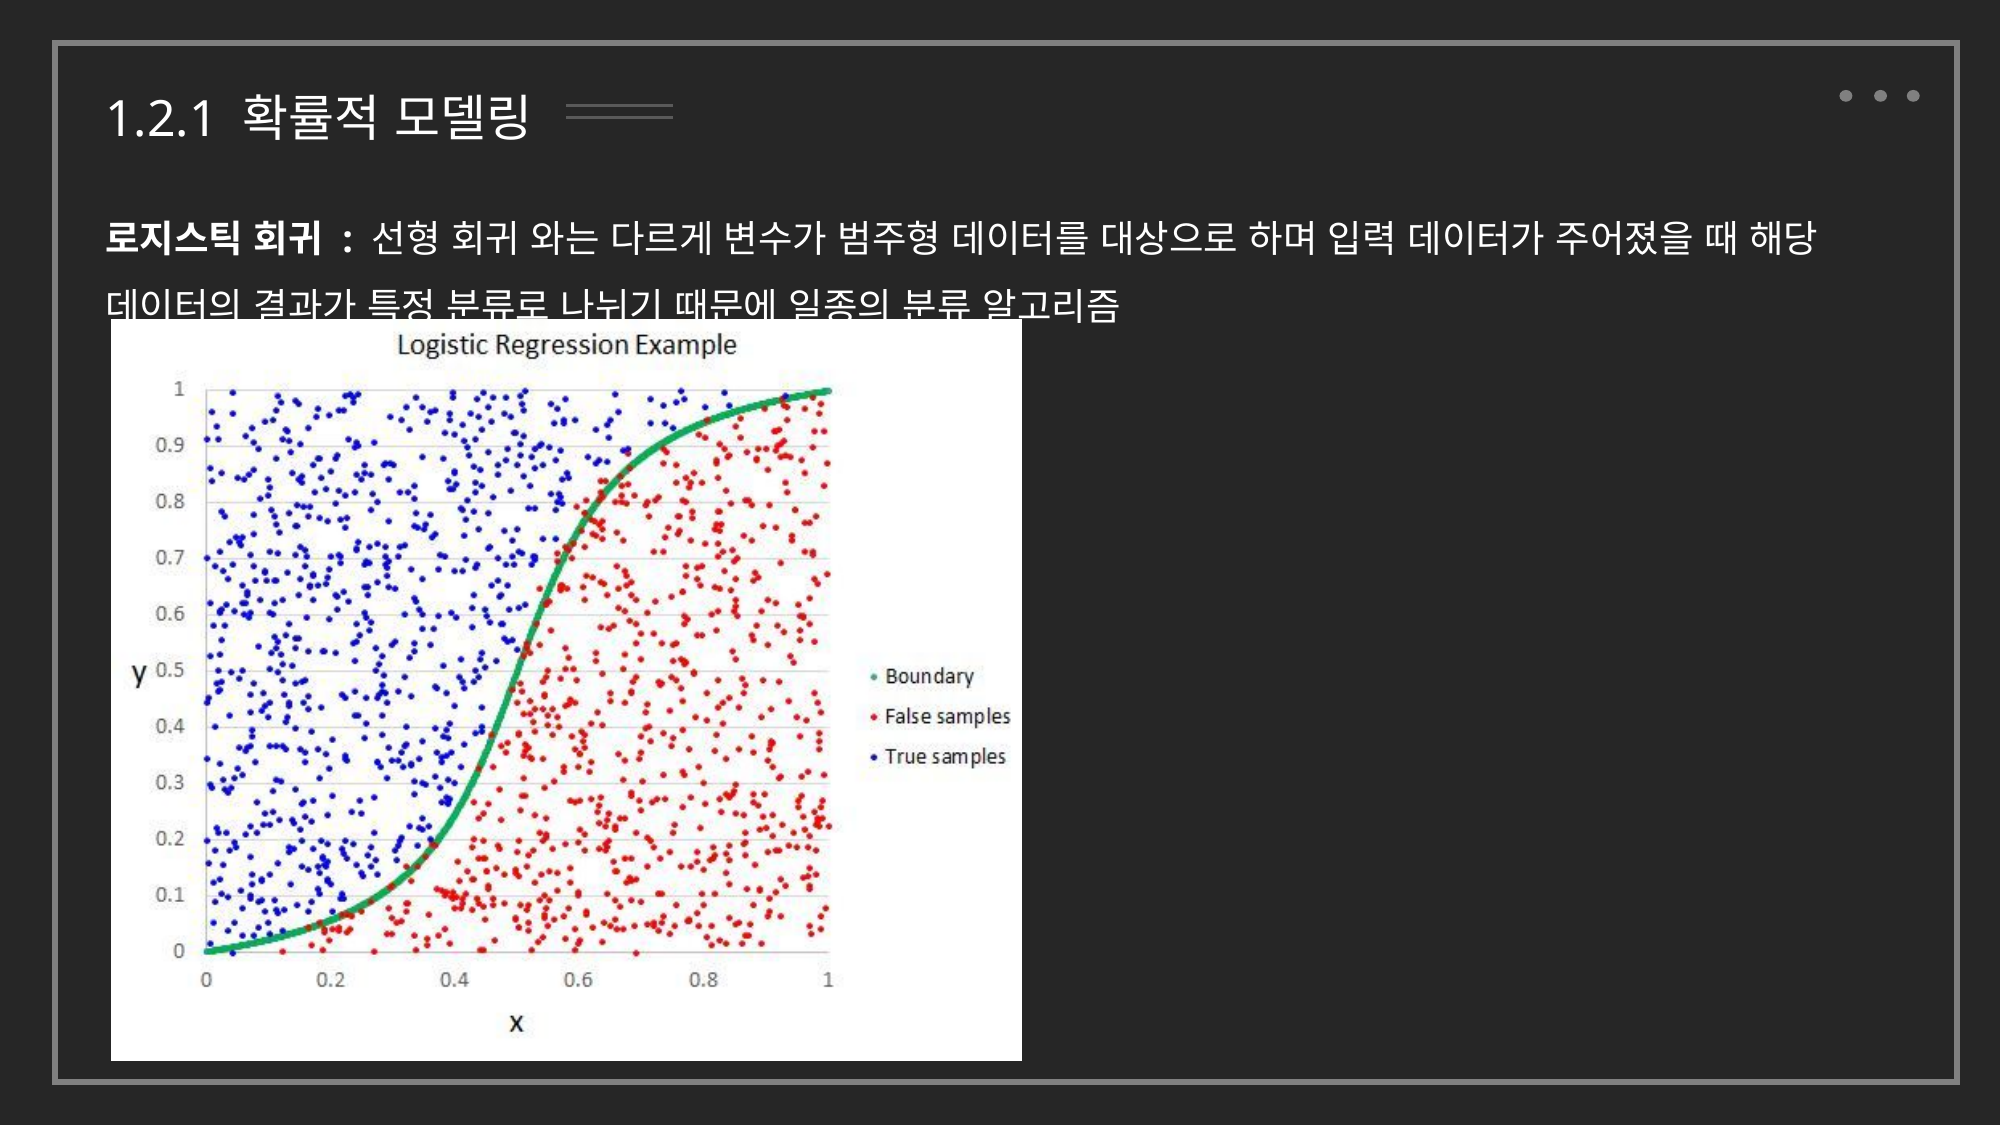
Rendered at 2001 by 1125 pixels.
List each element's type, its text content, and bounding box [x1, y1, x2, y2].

text_box 1.2.1 확률적 모델링 [90, 48, 989, 154]
text_box 로지스틱 회귀 : 선형 회귀 와는 다르게 변수가 범주형 데이터를 대상으로 하며 입력 데이터가 주어졌을 때 해당 데이터의 결과가 특정 분류로 나뉘기 때문에 일종의 분류 알고리즘 [90, 185, 1888, 381]
text_box [53, 41, 1959, 1084]
picture [111, 319, 1022, 1061]
